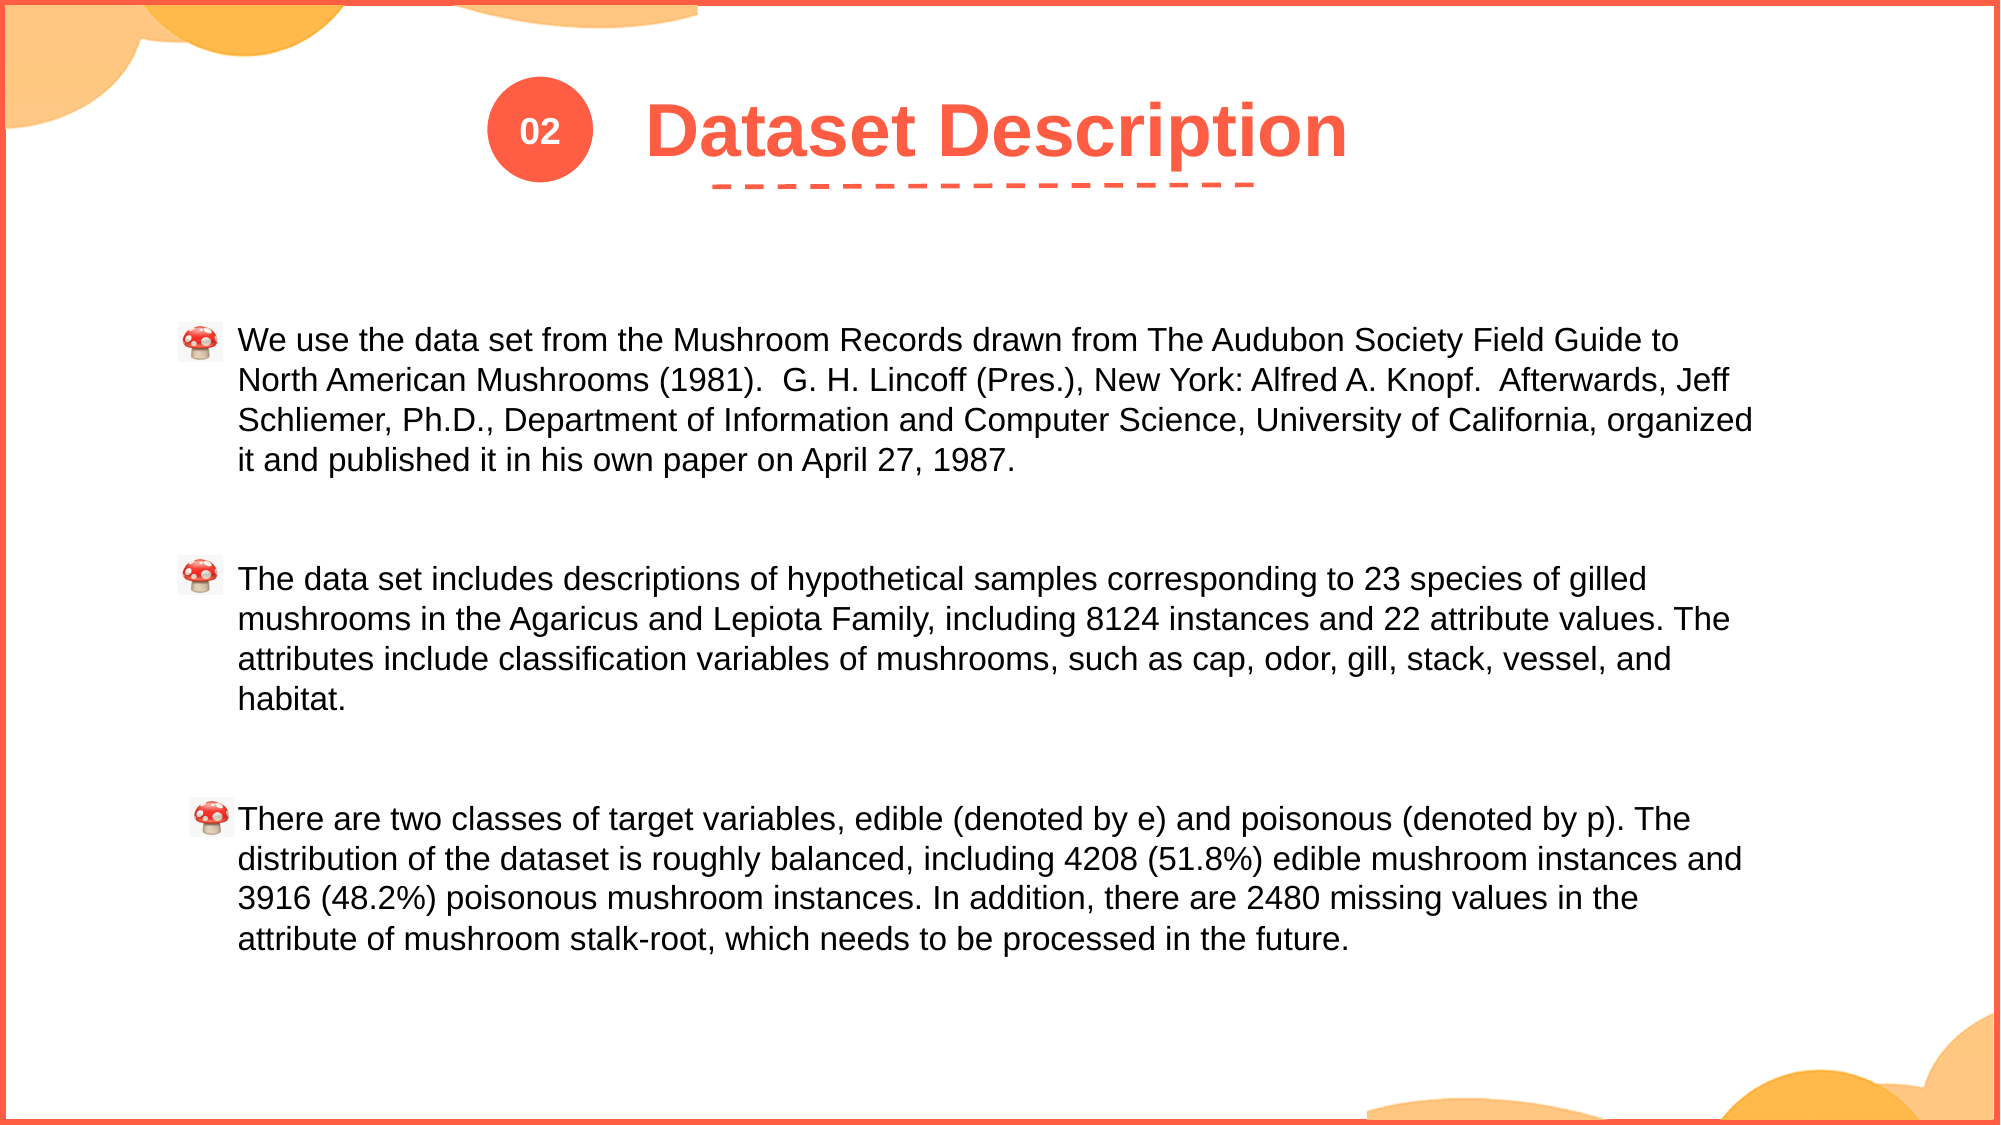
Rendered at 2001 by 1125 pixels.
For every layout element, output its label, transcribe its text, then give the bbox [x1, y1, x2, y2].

text_box 02 [484, 130, 597, 186]
picture [1366, 996, 1994, 1120]
picture [189, 797, 235, 837]
picture [4, 5, 698, 130]
picture [177, 555, 223, 595]
text_box Dataset Description [630, 74, 1543, 179]
picture [177, 322, 223, 362]
text_box We use the data set from the Mushroom Records drawn from The Audubon Society Field Guide to North American Mushrooms (1981). G. H. Lincoff (Pres.), New York: Alfred A. Knopf. Afterwards, Jeff Schliemer, Ph.D., Department of Information and Computer Science, University of California, organized it and published it in his own paper on April 27, 1987. The data set includes descriptions of hypothetical samples corresponding to 23 species of gilled mushrooms in the Agaricus and Lepiota Family, including 8124 instances and 22 attribute values. The attributes include classification variables of mushrooms, such as cap, odor, gill, stack, vessel, and habitat. There are two classes of target variables, edible (denoted by e) and poisonous (denoted by p). The distribution of the dataset is roughly balanced, including 4208 (51.8%) edible mushroom instances and 3916 (48.2%) poisonous mushroom instances. In addition, there are 2480 missing values in the attribute of mushroom stalk-root, which needs to be processed in the future. [222, 310, 1783, 1038]
